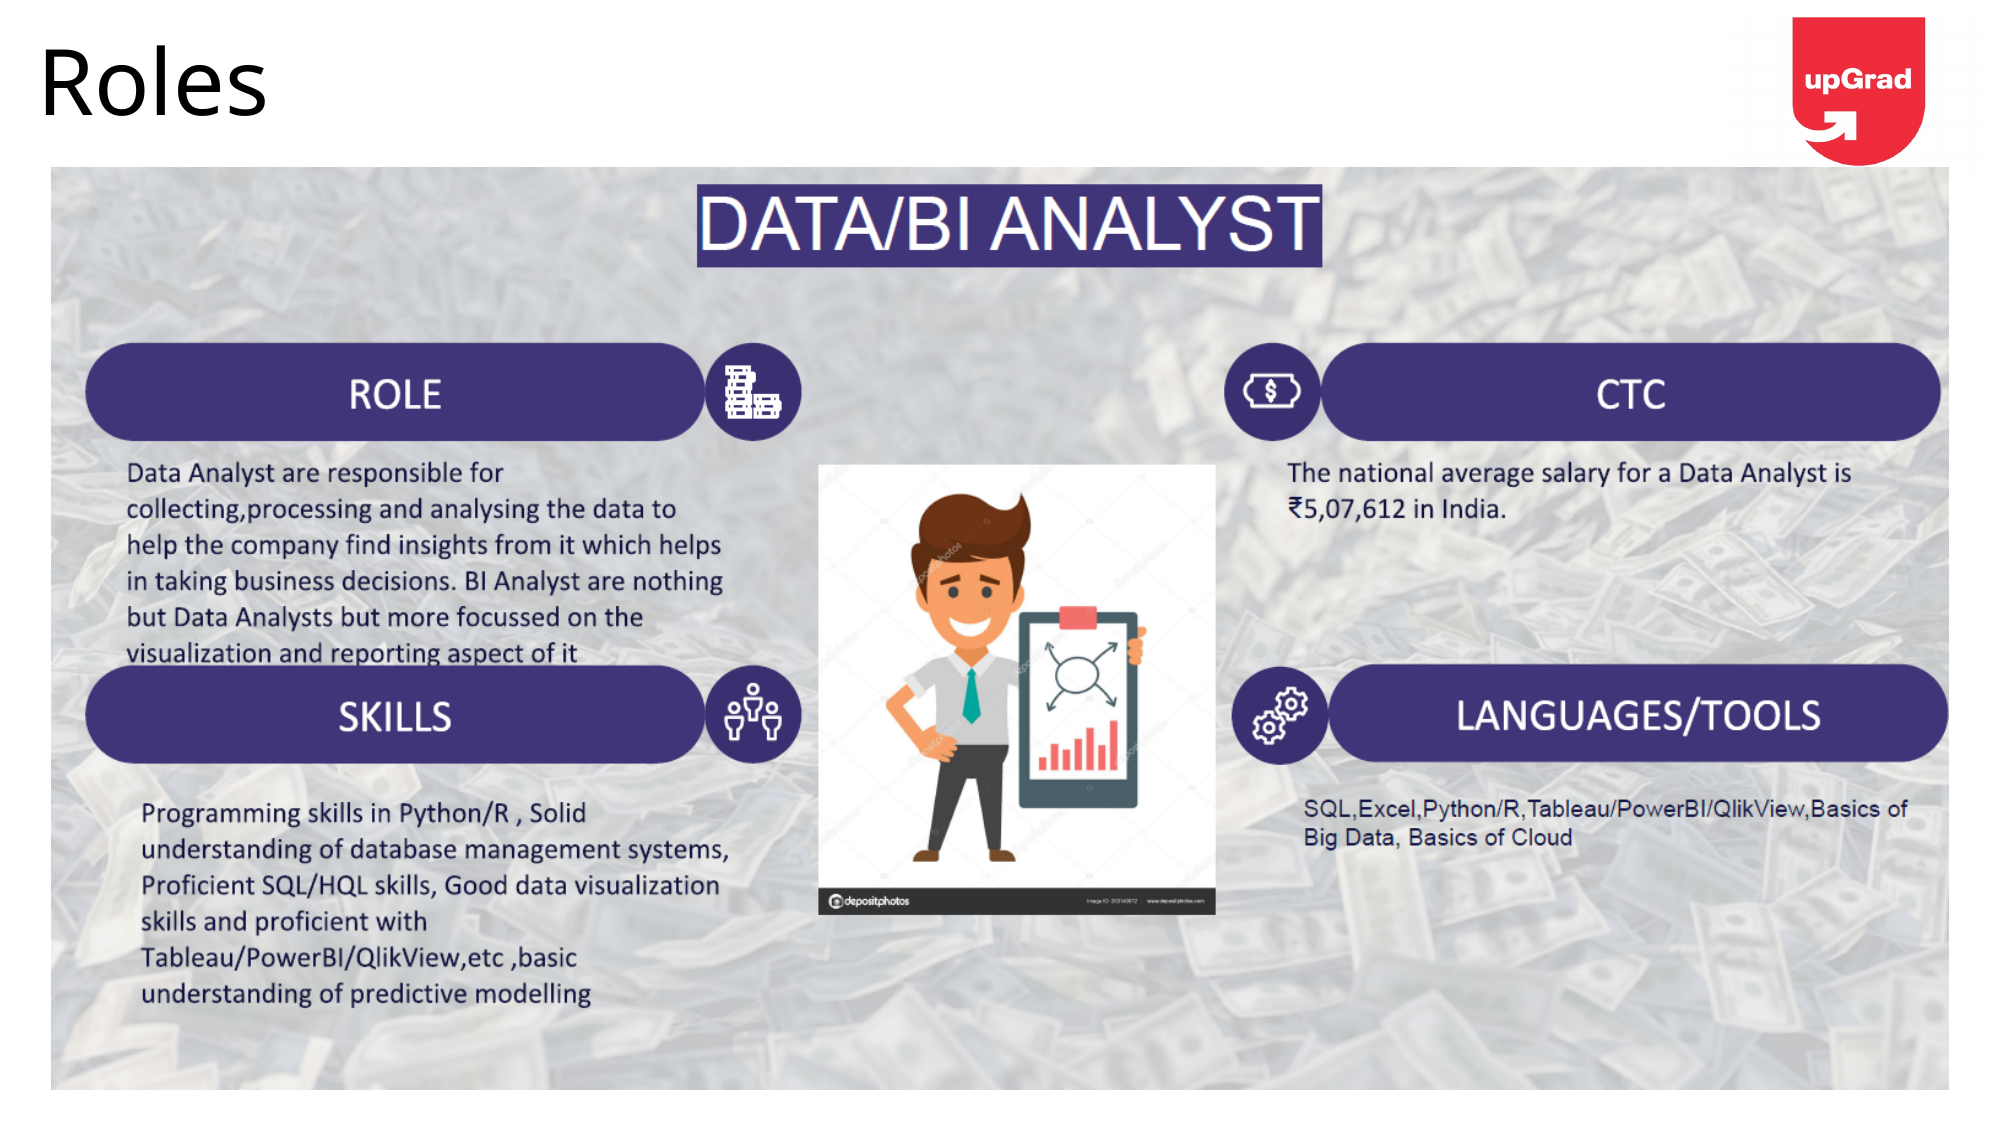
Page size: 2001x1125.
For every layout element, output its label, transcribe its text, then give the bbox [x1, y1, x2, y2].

title Roles [22, 8, 1748, 164]
picture [51, 13, 1990, 1090]
